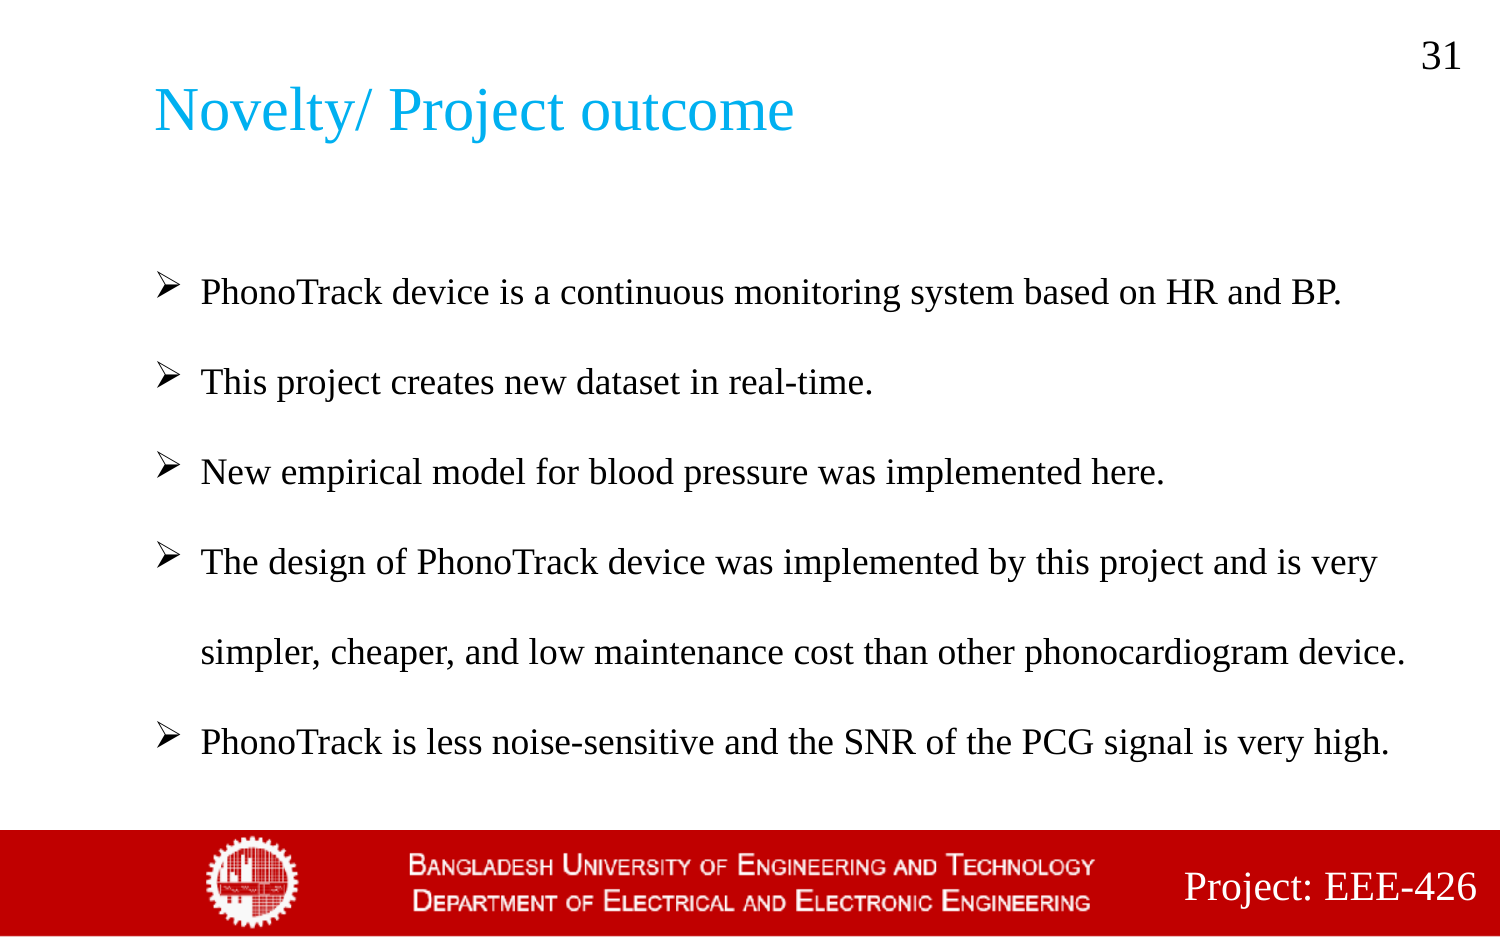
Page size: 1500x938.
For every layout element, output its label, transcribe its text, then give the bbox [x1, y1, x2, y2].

picture [0, 830, 1500, 938]
text_box PhonoTrack device is a continuous monitoring system based on HR and BP. This project creates new dataset in real-time. New empirical model for blood pressure was implemented here. The design of PhonoTrack device was implemented by this project and is very simpler, cheaper, and low maintenance cost than other phonocardiogram device. PhonoTrack is less noise-sensitive and the SNR of the PCG signal is very high. [139, 214, 1435, 770]
text_box 31 [1406, 20, 1500, 85]
text_box Novelty/ Project outcome [139, 53, 1144, 158]
